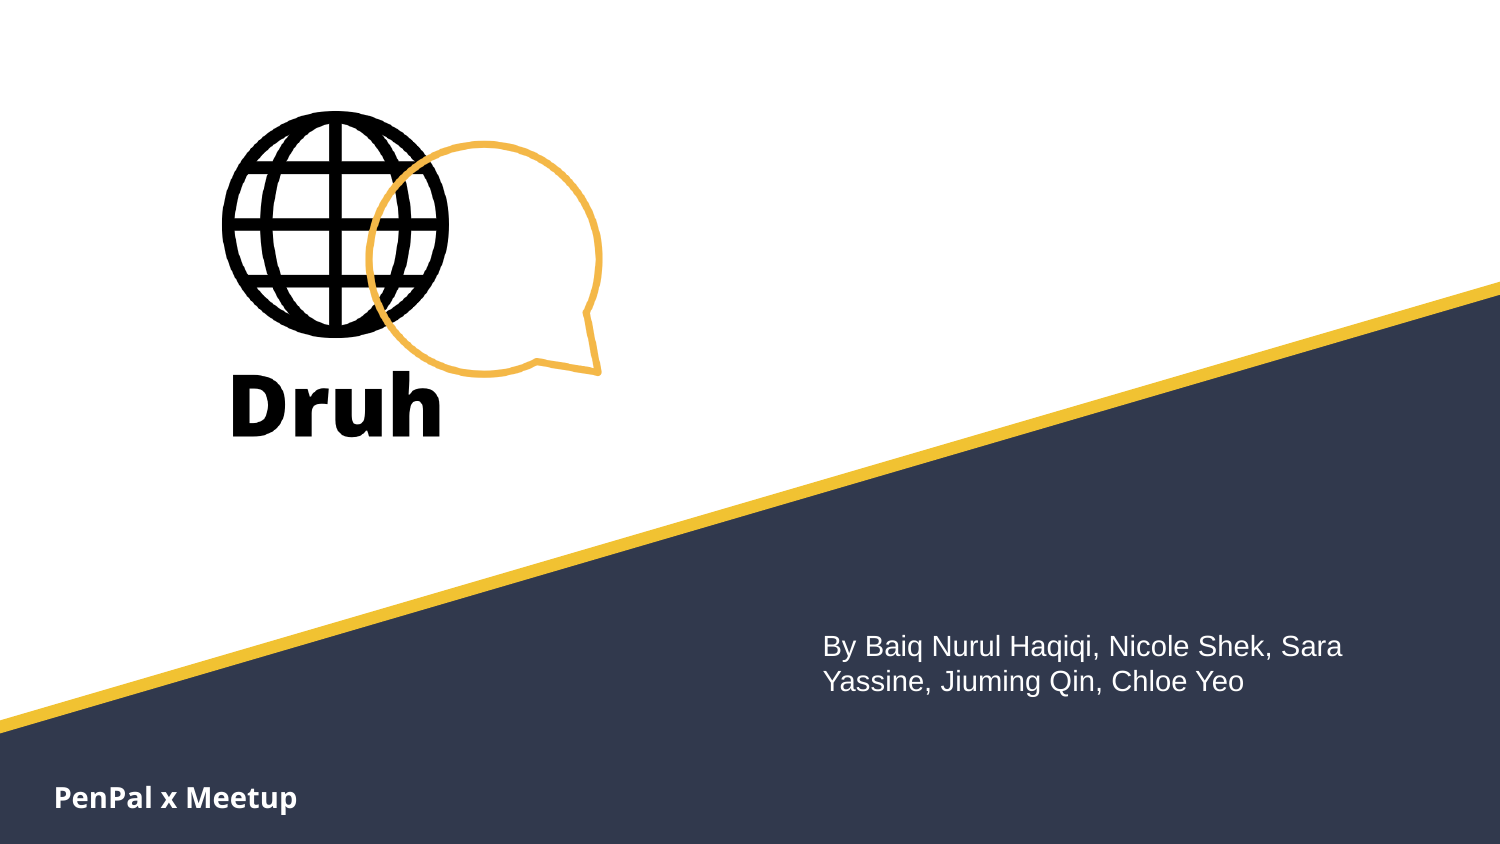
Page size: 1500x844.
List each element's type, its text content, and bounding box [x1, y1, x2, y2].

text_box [0, 279, 1500, 735]
text_box PenPal x Meetup [38, 763, 588, 829]
picture [176, 66, 651, 510]
